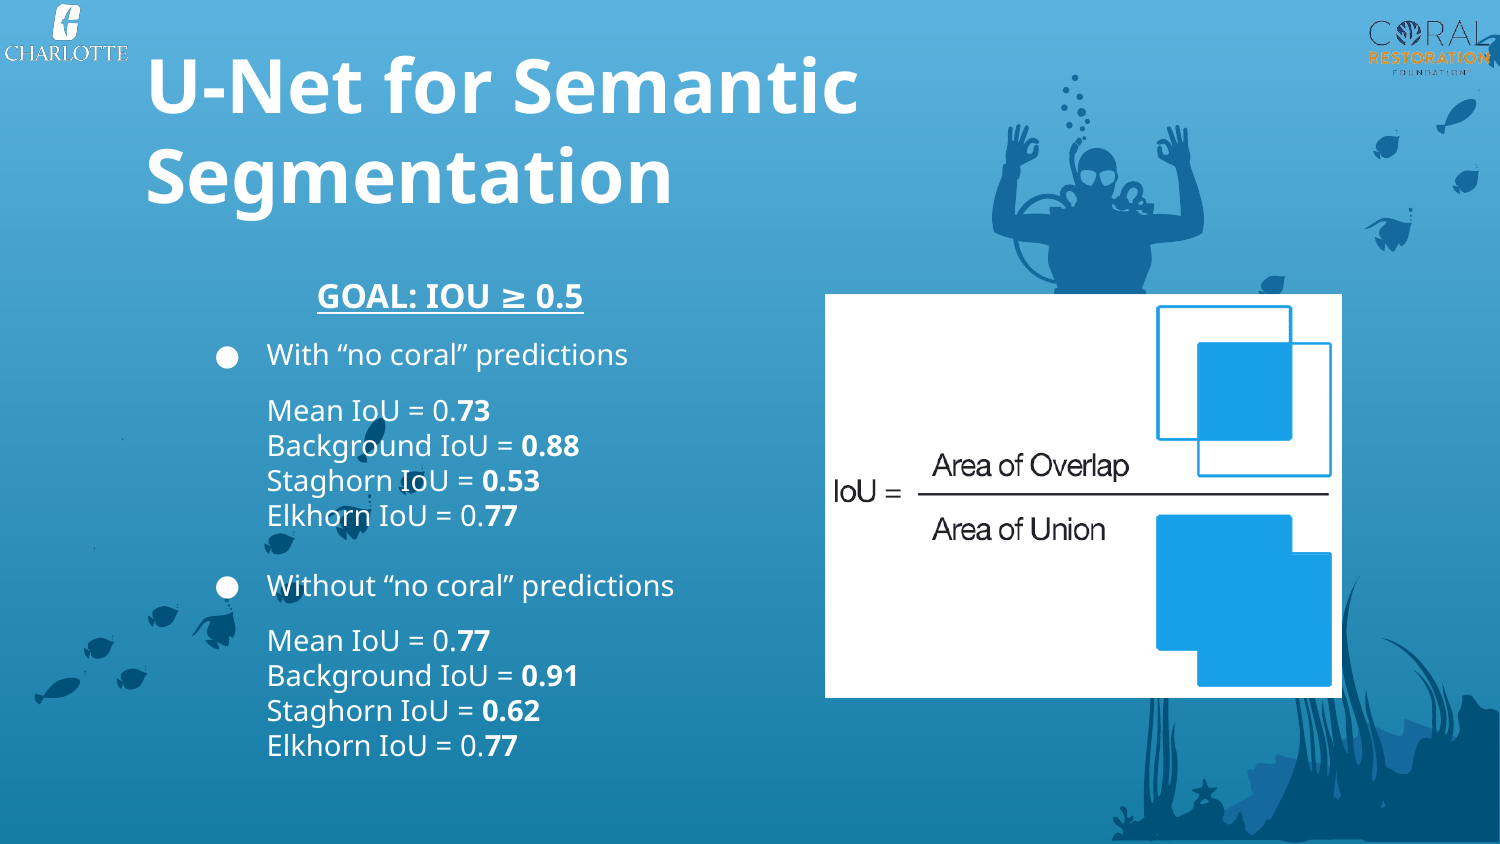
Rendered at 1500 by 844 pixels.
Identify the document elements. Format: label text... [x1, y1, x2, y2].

subtitle GOAL: IOU ≥ 0.5 With “no coral” predictions Mean IoU = 0.73 Background IoU = 0.88 Staghorn IoU = 0.53 Elkhorn IoU = 0.77 Without “no coral” predictions Mean IoU = 0.77 Background IoU = 0.91 Staghorn IoU = 0.62 Elkhorn IoU = 0.77 [176, 260, 724, 722]
picture [5, 4, 128, 61]
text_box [983, 74, 1207, 293]
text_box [1223, 23, 1500, 403]
picture [825, 294, 1343, 698]
picture [1355, 0, 1500, 123]
title U-Net for Semantic Segmentation [130, 23, 1222, 133]
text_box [33, 417, 426, 705]
